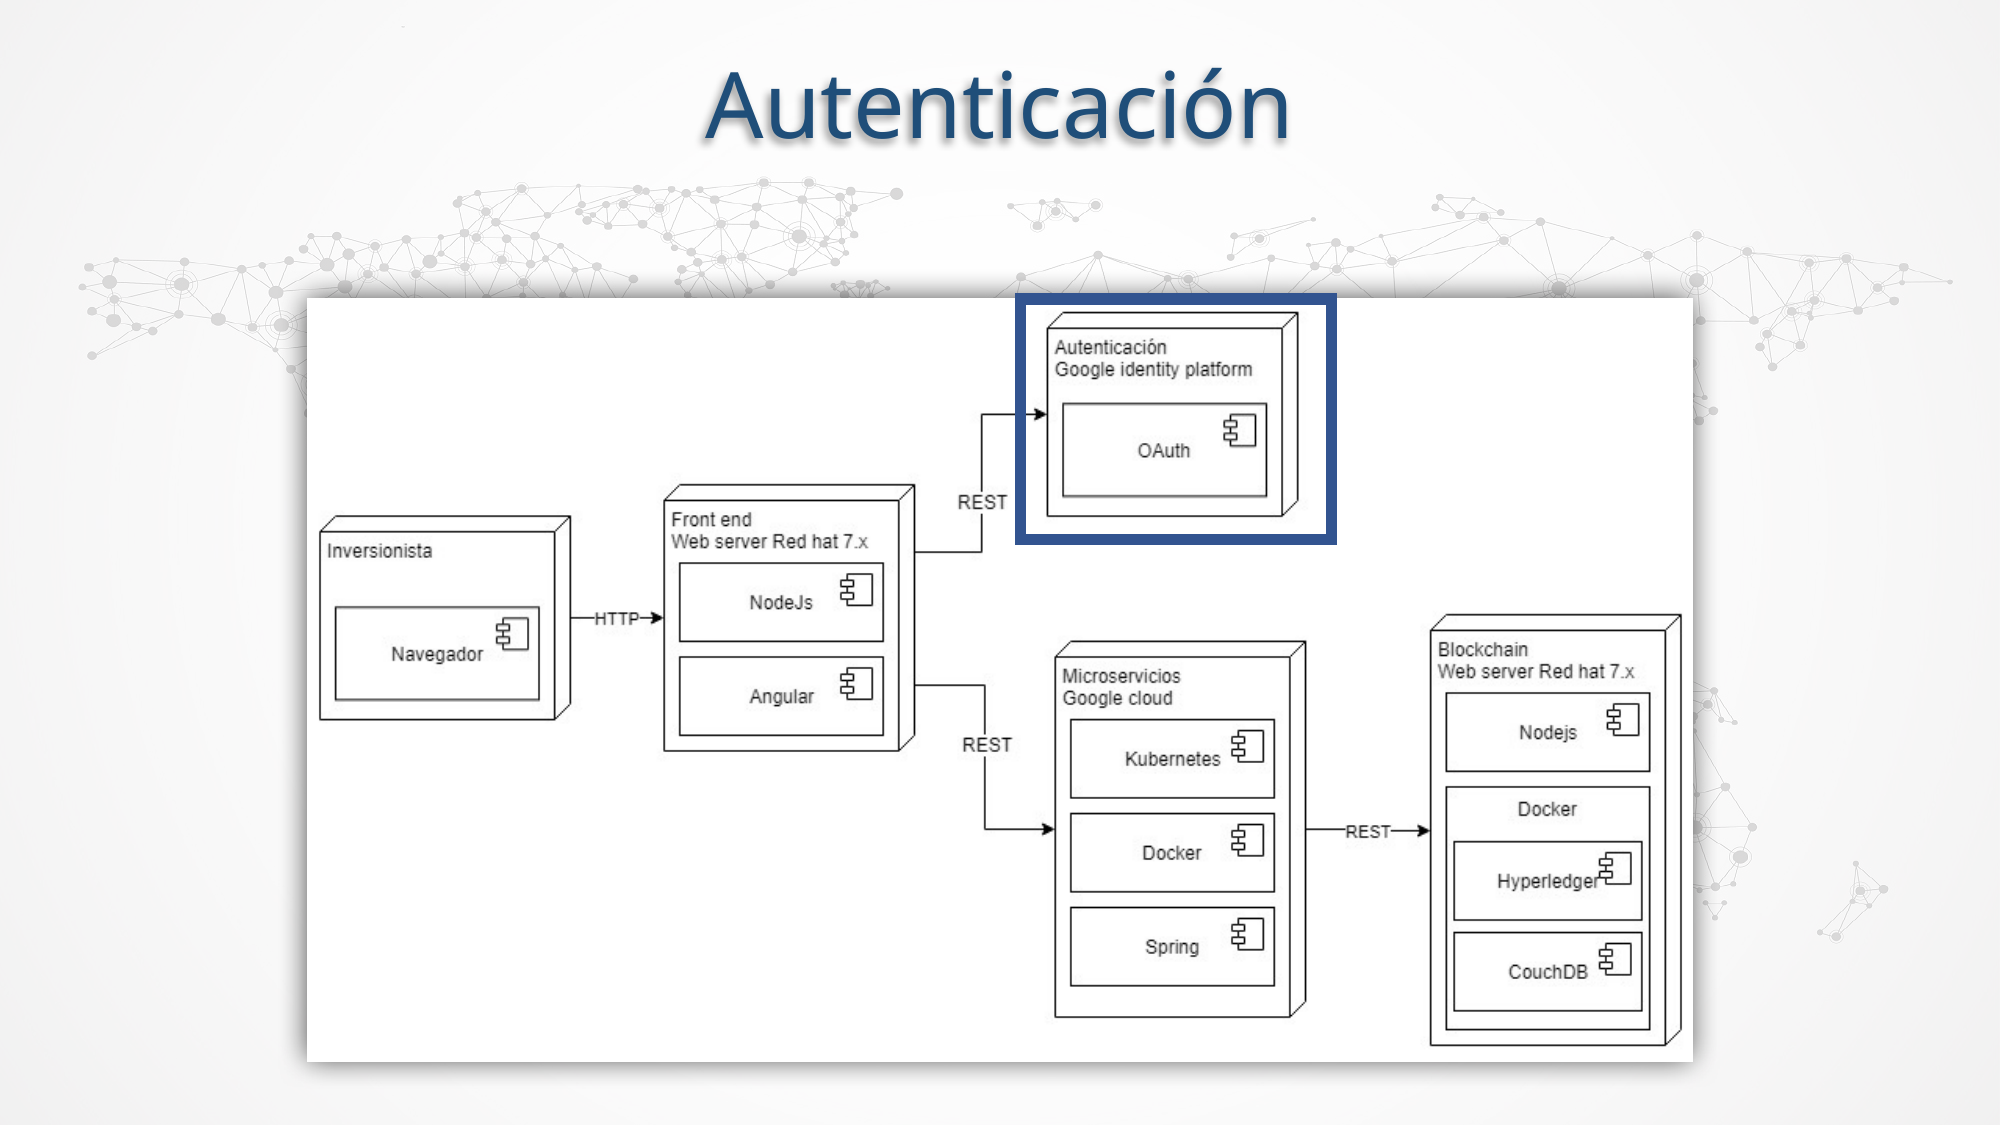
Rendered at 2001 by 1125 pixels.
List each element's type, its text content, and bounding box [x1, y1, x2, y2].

title Autenticación [137, 0, 1863, 218]
picture [307, 298, 1693, 1062]
text_box [737, 268, 769, 275]
